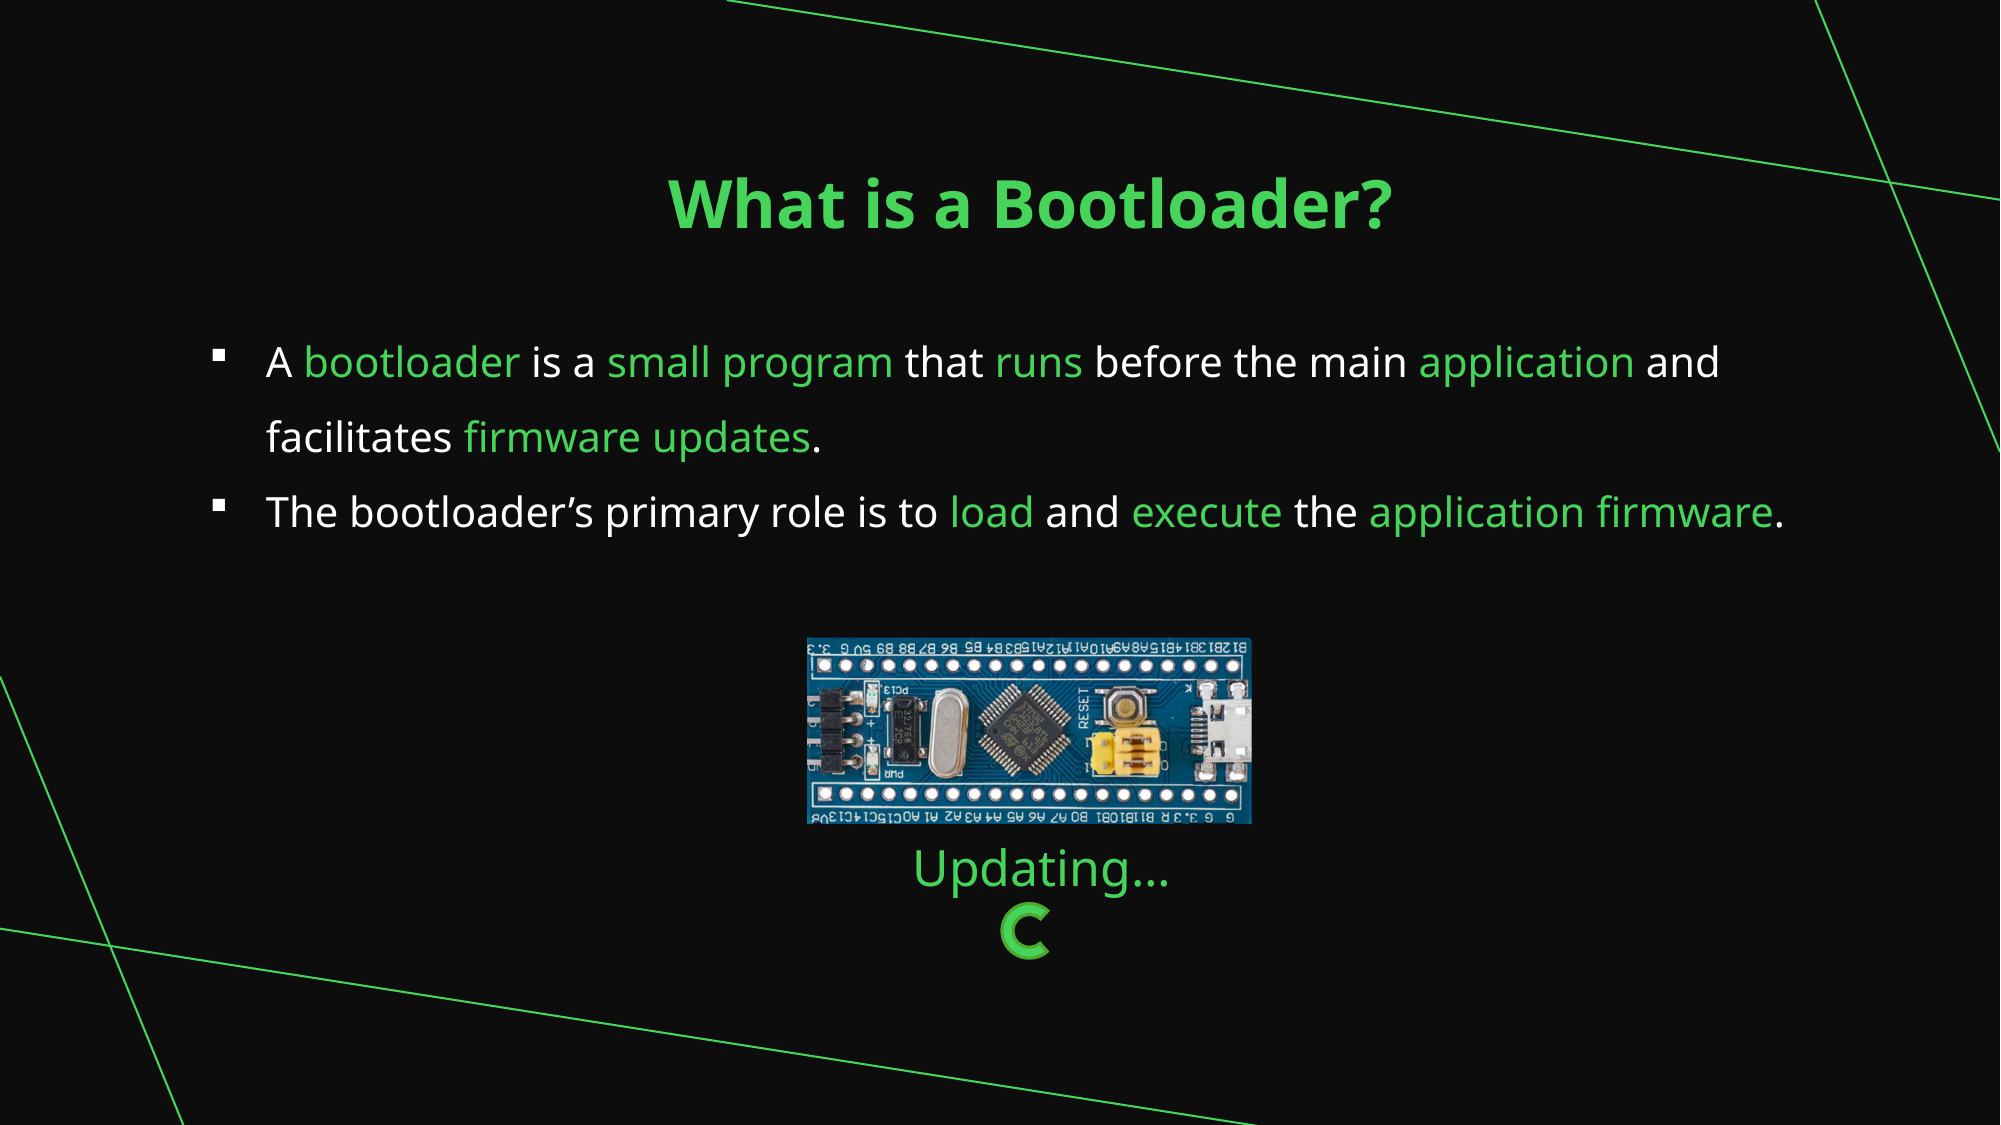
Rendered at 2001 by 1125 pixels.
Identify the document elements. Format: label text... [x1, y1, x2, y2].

picture [1186, 643, 1205, 652]
picture [931, 813, 937, 822]
picture [845, 812, 852, 821]
picture [1057, 814, 1066, 824]
picture [1174, 813, 1181, 824]
picture [966, 813, 981, 822]
picture [1147, 813, 1154, 824]
picture [904, 812, 919, 821]
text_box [726, 0, 2000, 453]
picture [1102, 813, 1125, 824]
picture [826, 812, 836, 824]
picture [1234, 642, 1246, 653]
picture [875, 814, 886, 824]
picture [1162, 813, 1169, 822]
subtitle A bootloader is a small program that runs before the main application and facilitates firmware updates. The bootloader’s primary role is to load and execute the application firmware. [194, 295, 1827, 588]
picture [1126, 812, 1137, 824]
text_box [1000, 901, 1051, 928]
picture [889, 814, 901, 824]
picture [1205, 814, 1212, 824]
picture [986, 813, 1002, 824]
picture [1186, 813, 1196, 824]
picture [945, 811, 961, 822]
picture [812, 814, 826, 824]
picture [1026, 813, 1058, 824]
picture [1091, 813, 1100, 824]
picture [1081, 643, 1088, 652]
picture [852, 813, 860, 824]
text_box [0, 675, 186, 1125]
picture [1009, 813, 1023, 822]
text_box Updating… [897, 829, 1186, 904]
picture [1227, 813, 1233, 824]
picture [1072, 812, 1087, 822]
picture [806, 642, 1253, 810]
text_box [186, 928, 1274, 1125]
text_box What is a Bootloader? [653, 154, 726, 249]
